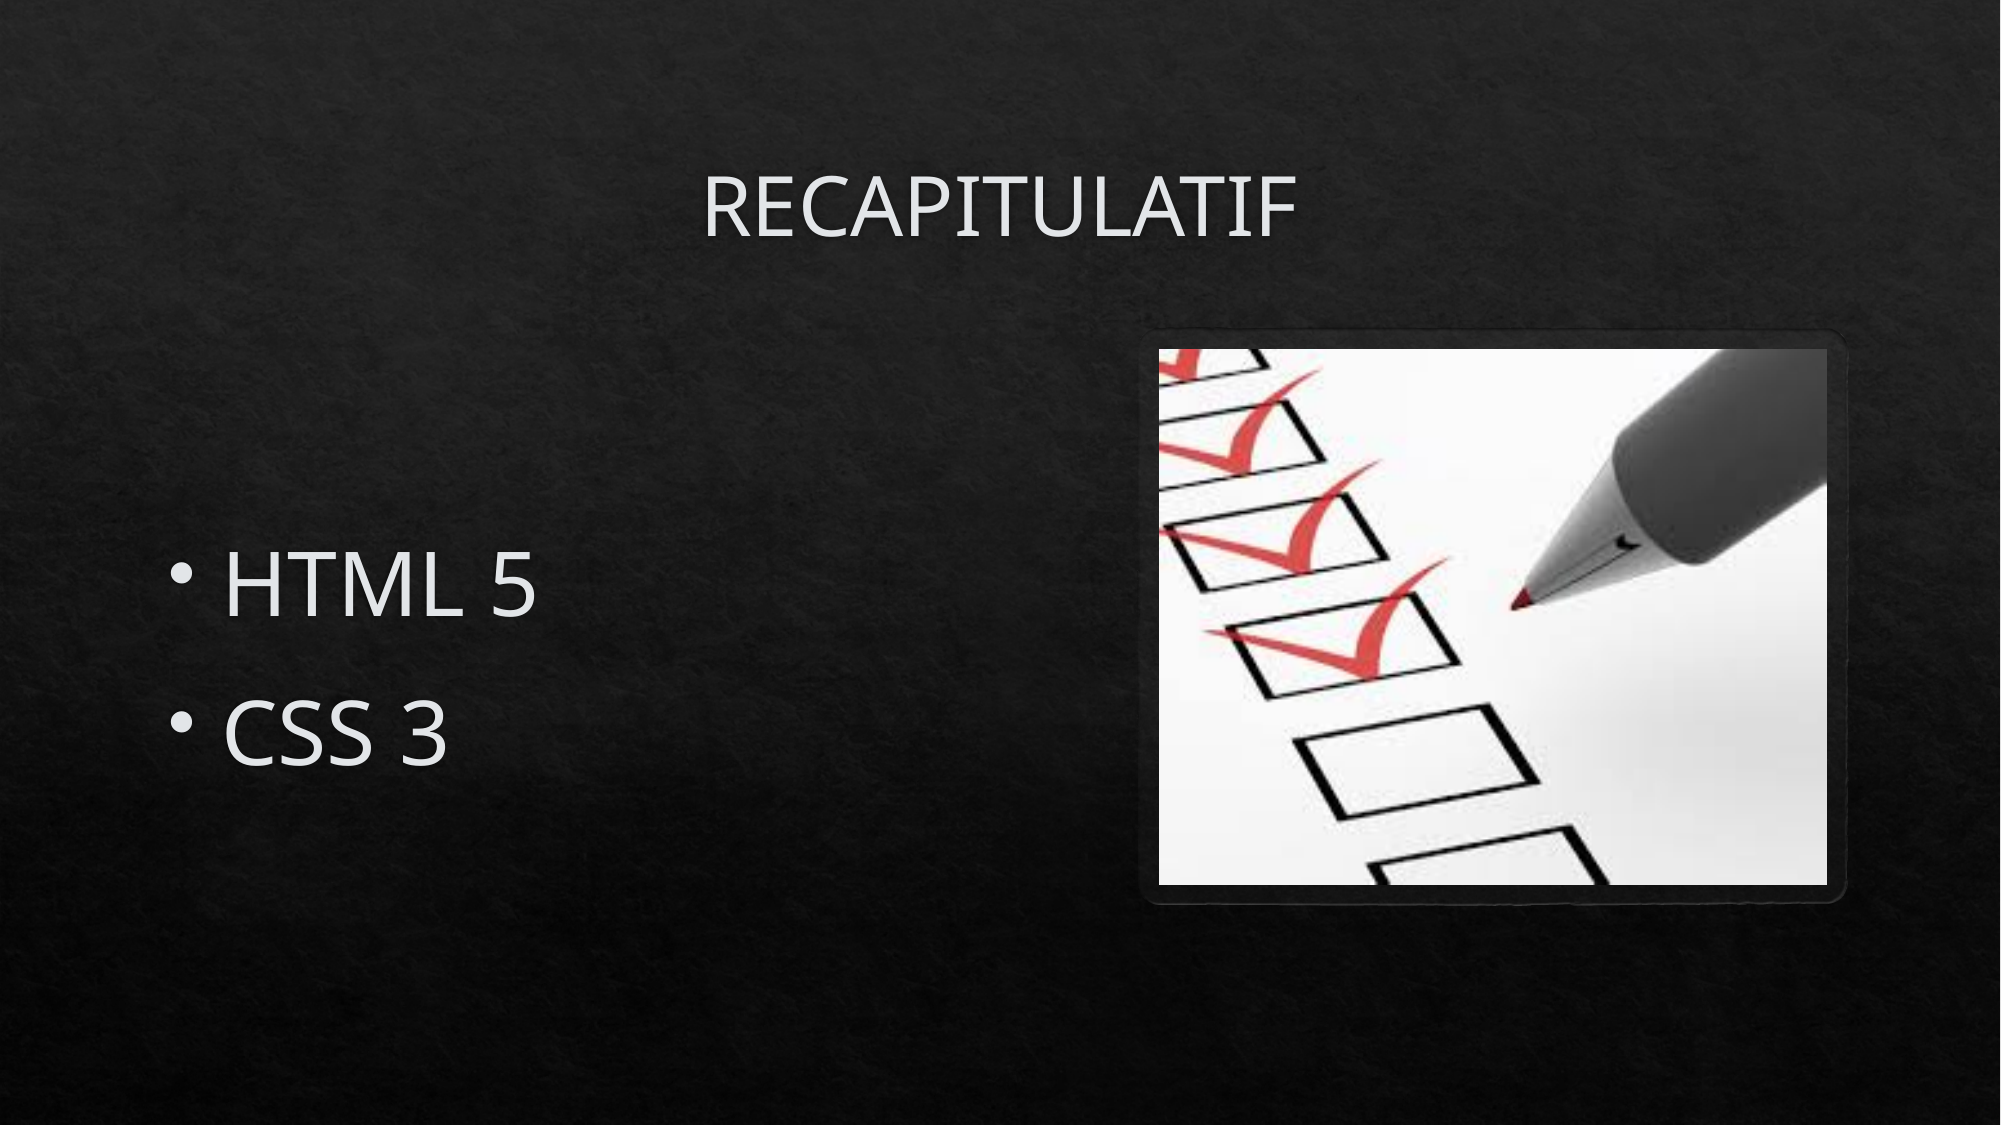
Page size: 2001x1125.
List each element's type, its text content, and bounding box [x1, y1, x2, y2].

text_box [0, 0, 2000, 1125]
title RECAPITULATIF [149, 99, 1849, 307]
list HTML 5 CSS 3 [149, 349, 1060, 950]
picture [1137, 327, 1849, 906]
